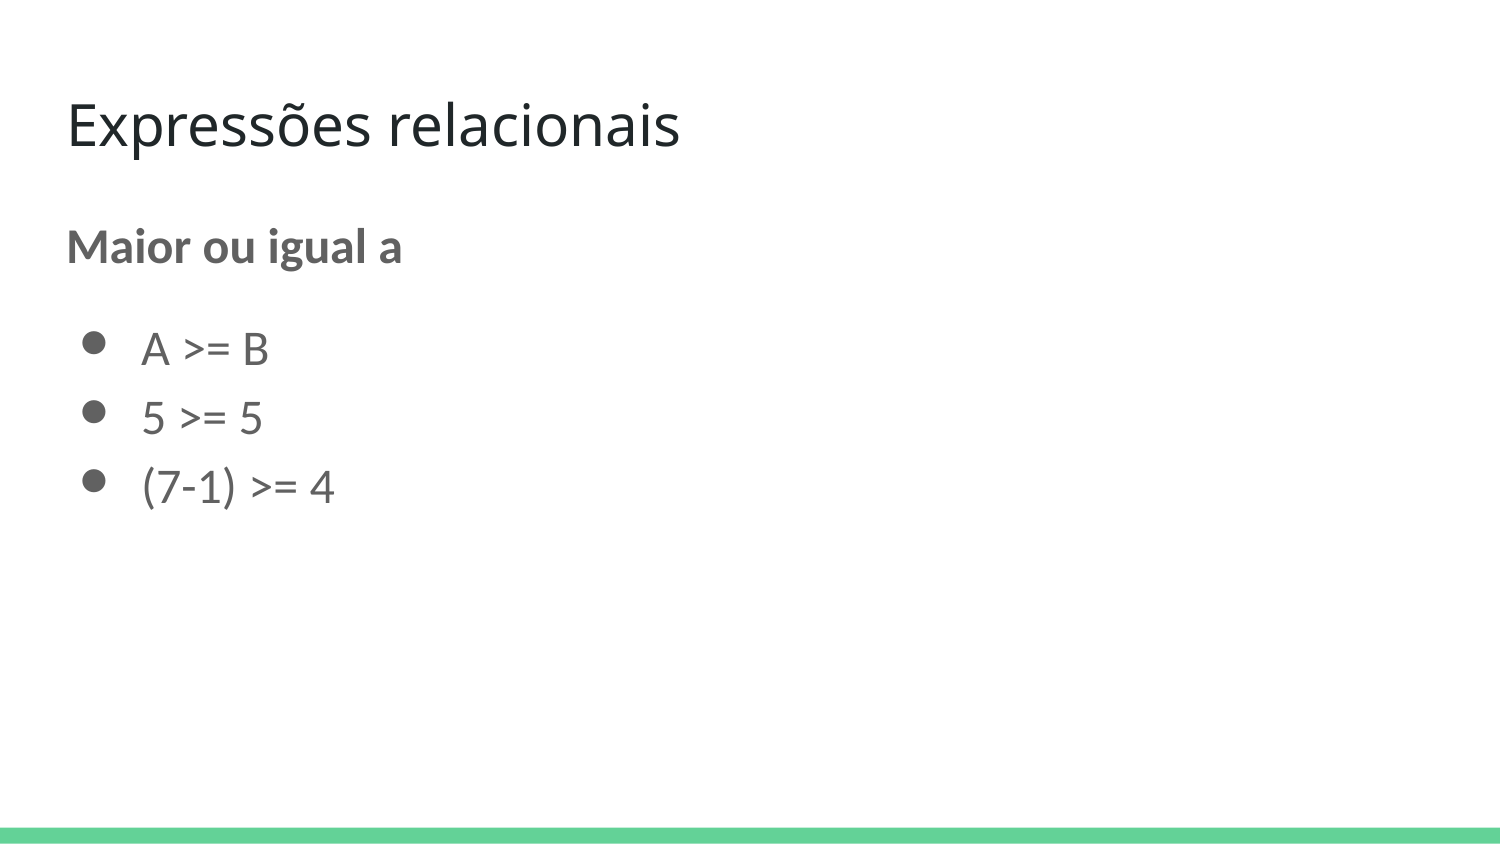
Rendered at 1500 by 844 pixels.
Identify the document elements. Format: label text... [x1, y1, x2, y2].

title Expressões relacionais [51, 72, 1449, 167]
list Maior ou igual a A >= B 5 >= 5 (7-1) >= 4 [51, 189, 1449, 750]
